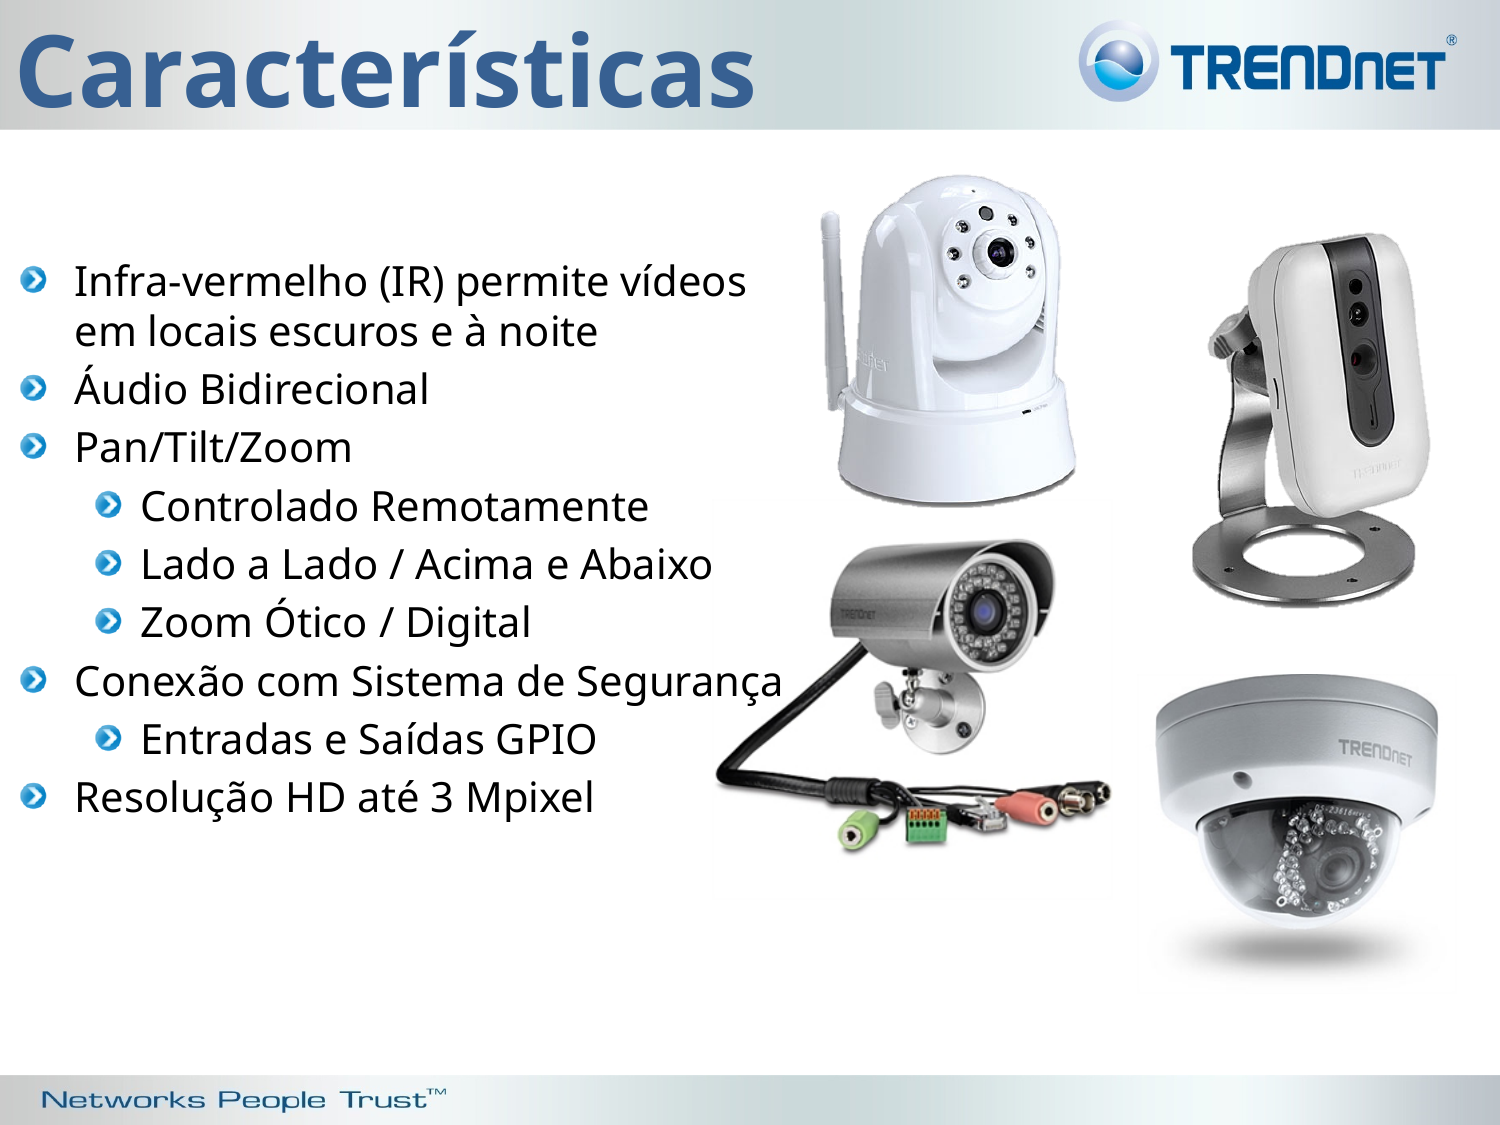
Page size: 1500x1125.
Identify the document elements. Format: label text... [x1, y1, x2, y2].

text_box Características [0, 0, 1074, 135]
picture [18, 664, 48, 695]
picture [1137, 674, 1457, 994]
picture [18, 781, 48, 811]
picture [18, 373, 48, 403]
picture [93, 723, 123, 753]
picture [18, 431, 48, 461]
list Infra-vermelho (IR) permite vídeos em locais escuros e à noite Áudio Bidirecional Pan/Tilt/Zoom Controlado Remotamente Lado a Lado / Acima e Abaixo Zoom Ótico / Digital Conexão com Sistema de Segurança Entradas e Saídas GPIO Resolução HD até 3 Mpixel [3, 193, 829, 1013]
picture [93, 548, 123, 578]
picture [93, 489, 123, 520]
picture [1174, 224, 1451, 619]
picture [1074, 0, 1500, 130]
picture [0, 1075, 1500, 1125]
picture [93, 606, 123, 636]
picture [18, 264, 48, 295]
picture [712, 149, 1123, 901]
